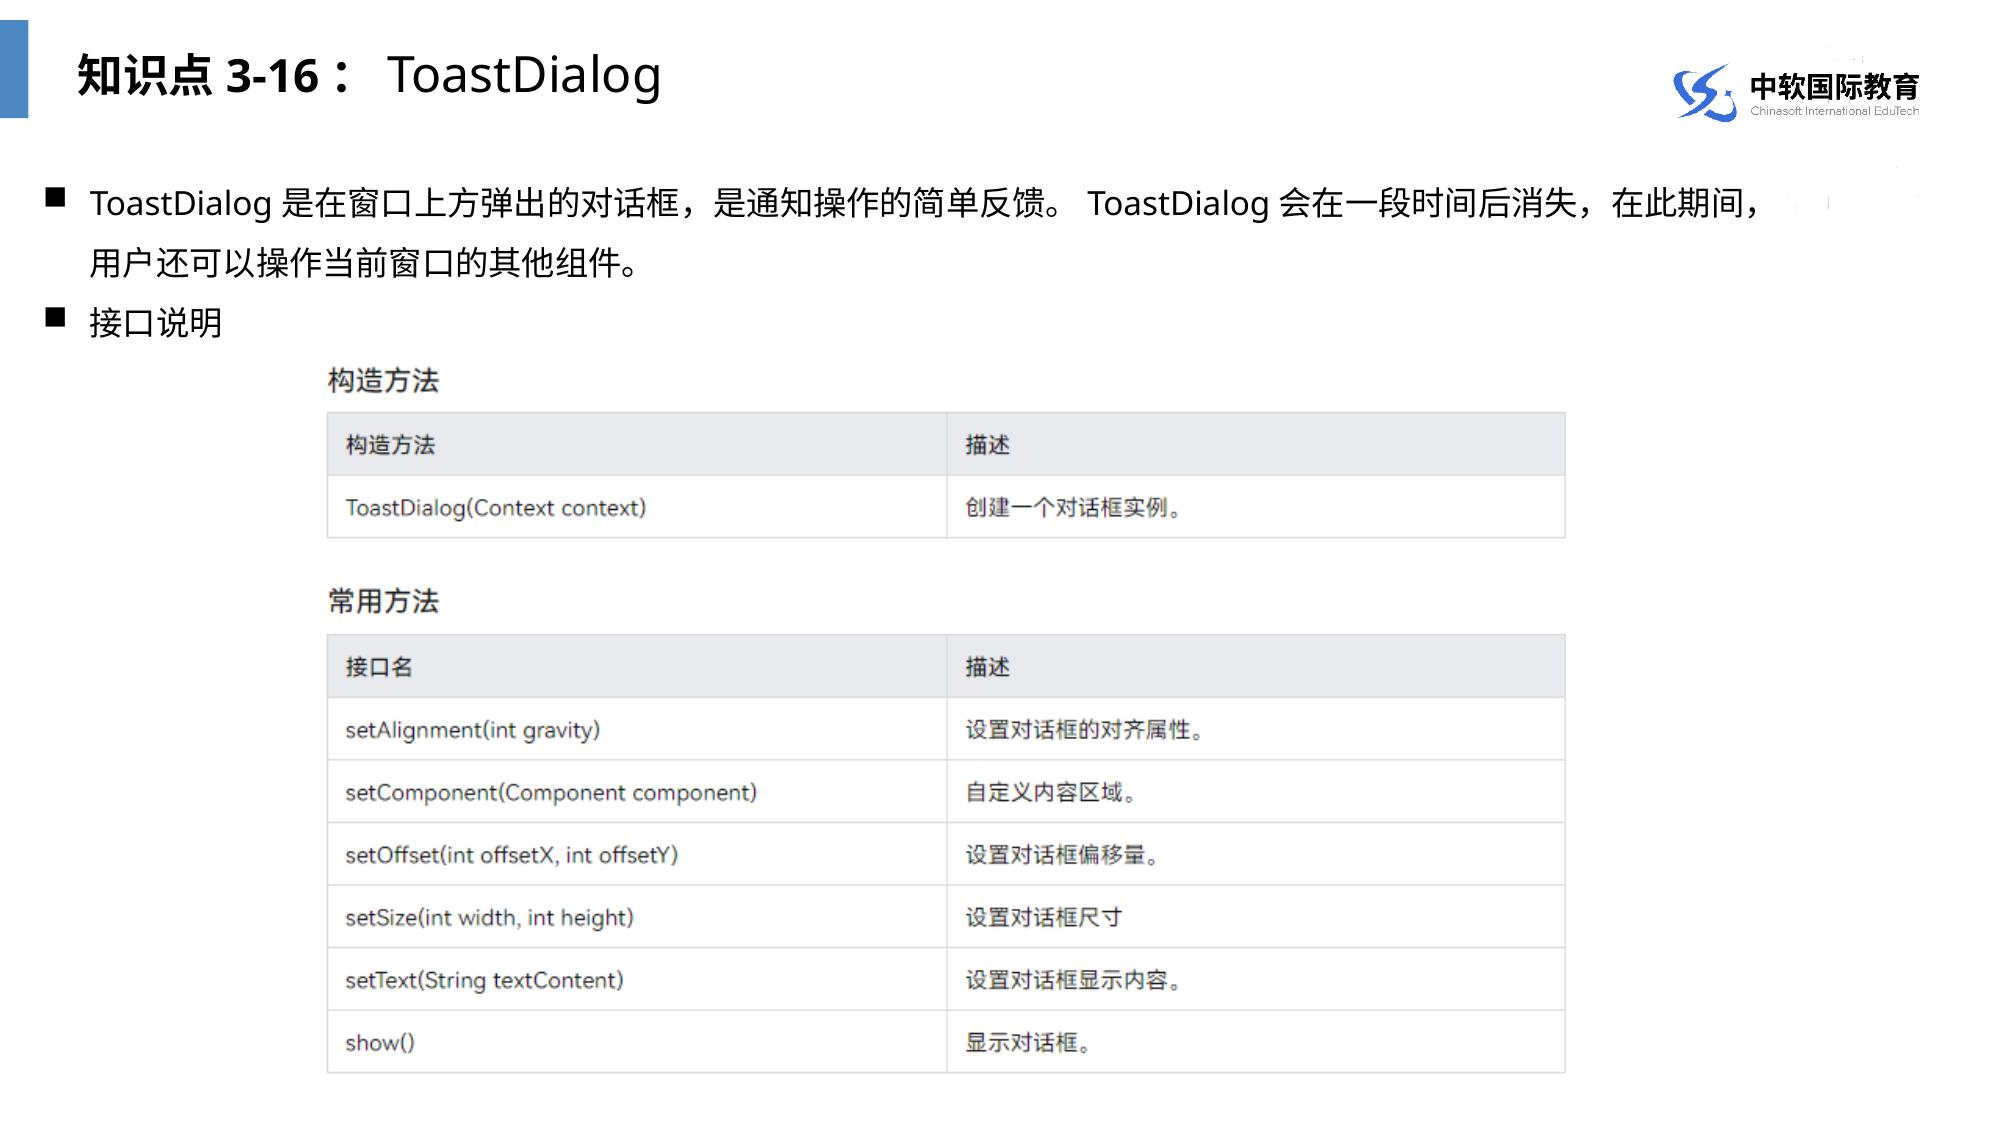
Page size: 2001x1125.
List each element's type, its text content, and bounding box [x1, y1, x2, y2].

picture [316, 351, 1574, 1080]
text_box ToastDialog是在窗口上方弹出的对话框，是通知操作的简单反馈。ToastDialog会在一段时间后消失，在此期间，用户还可以操作当前窗口的其他组件。 接口说明 [28, 154, 1816, 349]
picture [1611, 26, 1981, 230]
text_box 知识点3-16：ToastDialog [62, 35, 1127, 110]
